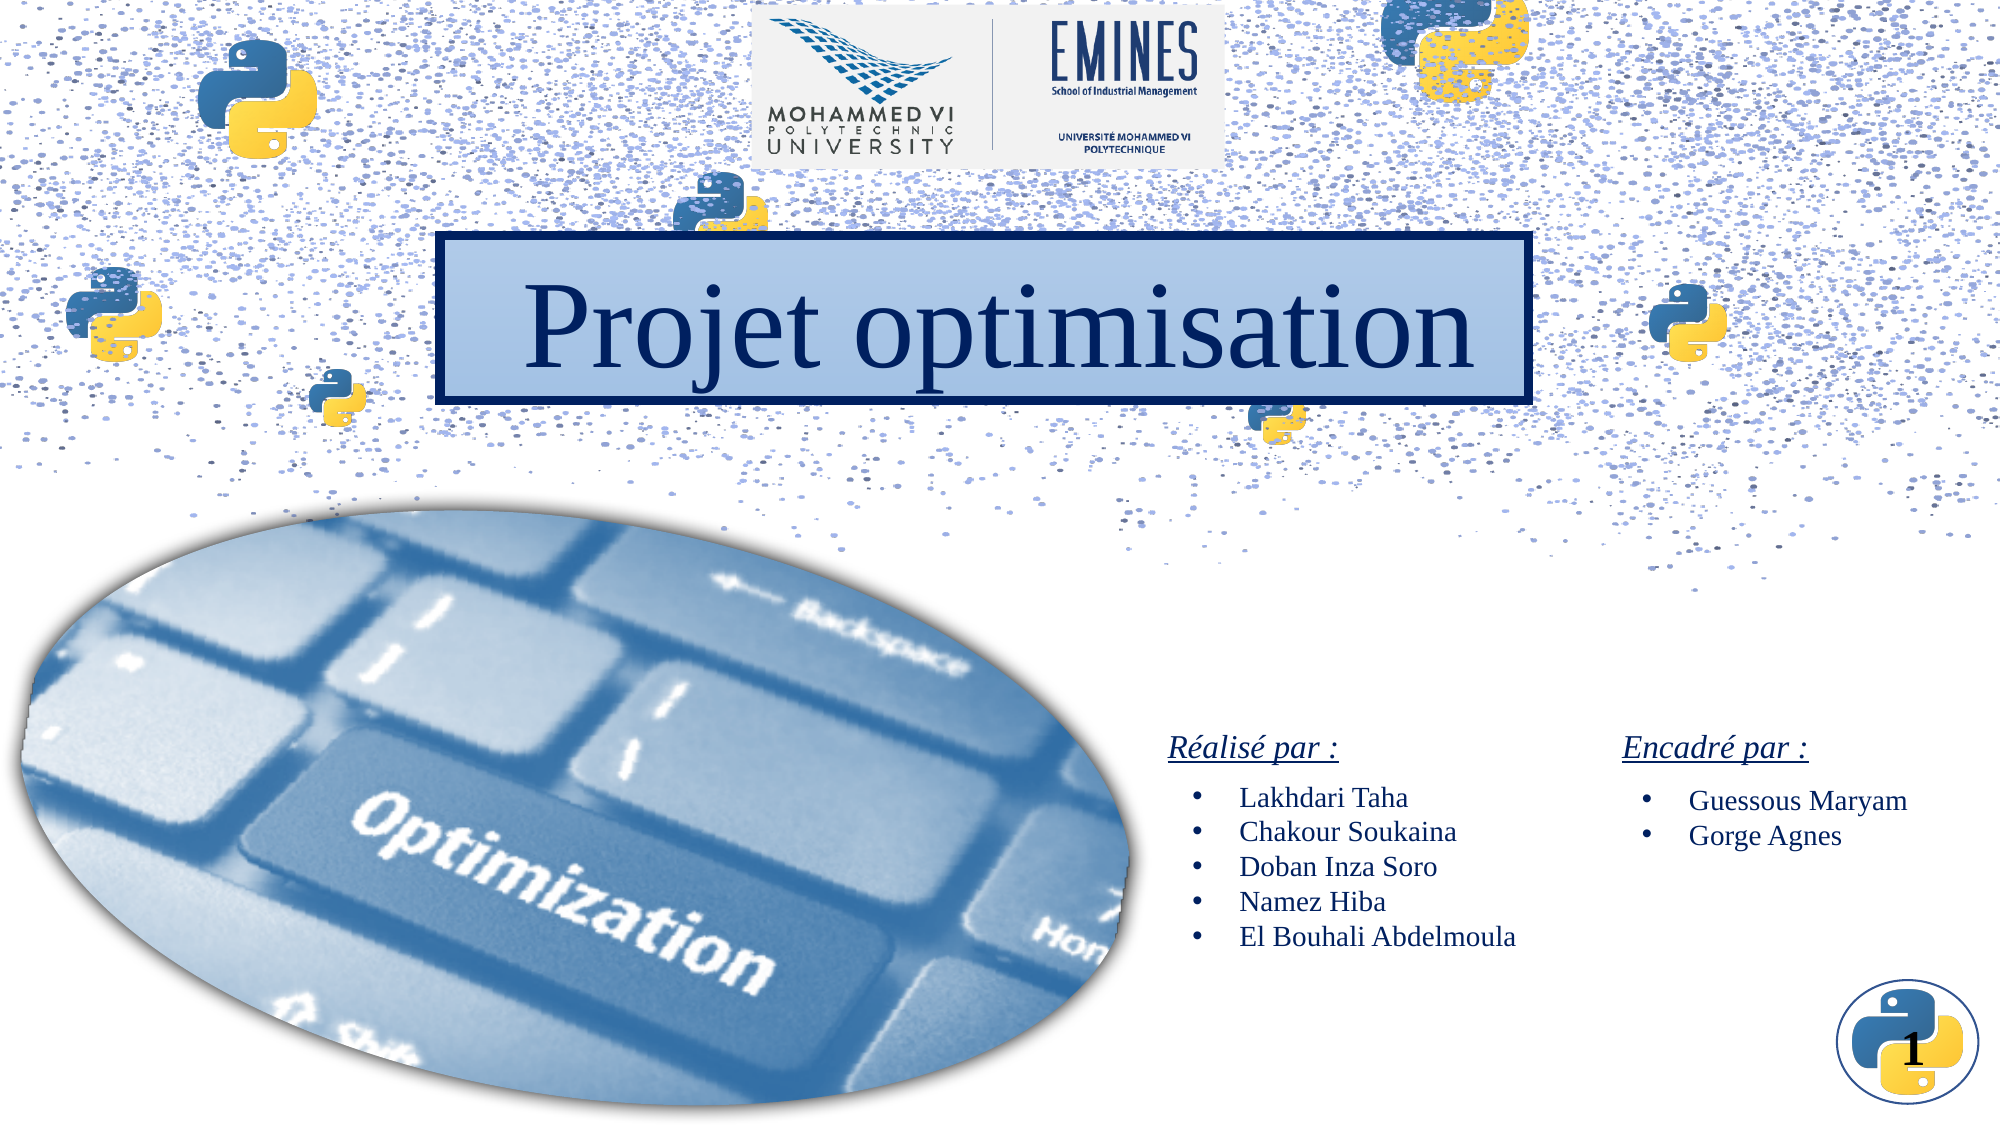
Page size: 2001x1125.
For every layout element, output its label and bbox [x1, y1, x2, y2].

picture [0, 0, 2000, 1121]
text_box [744, 4, 1225, 170]
text_box [1836, 980, 1979, 1104]
